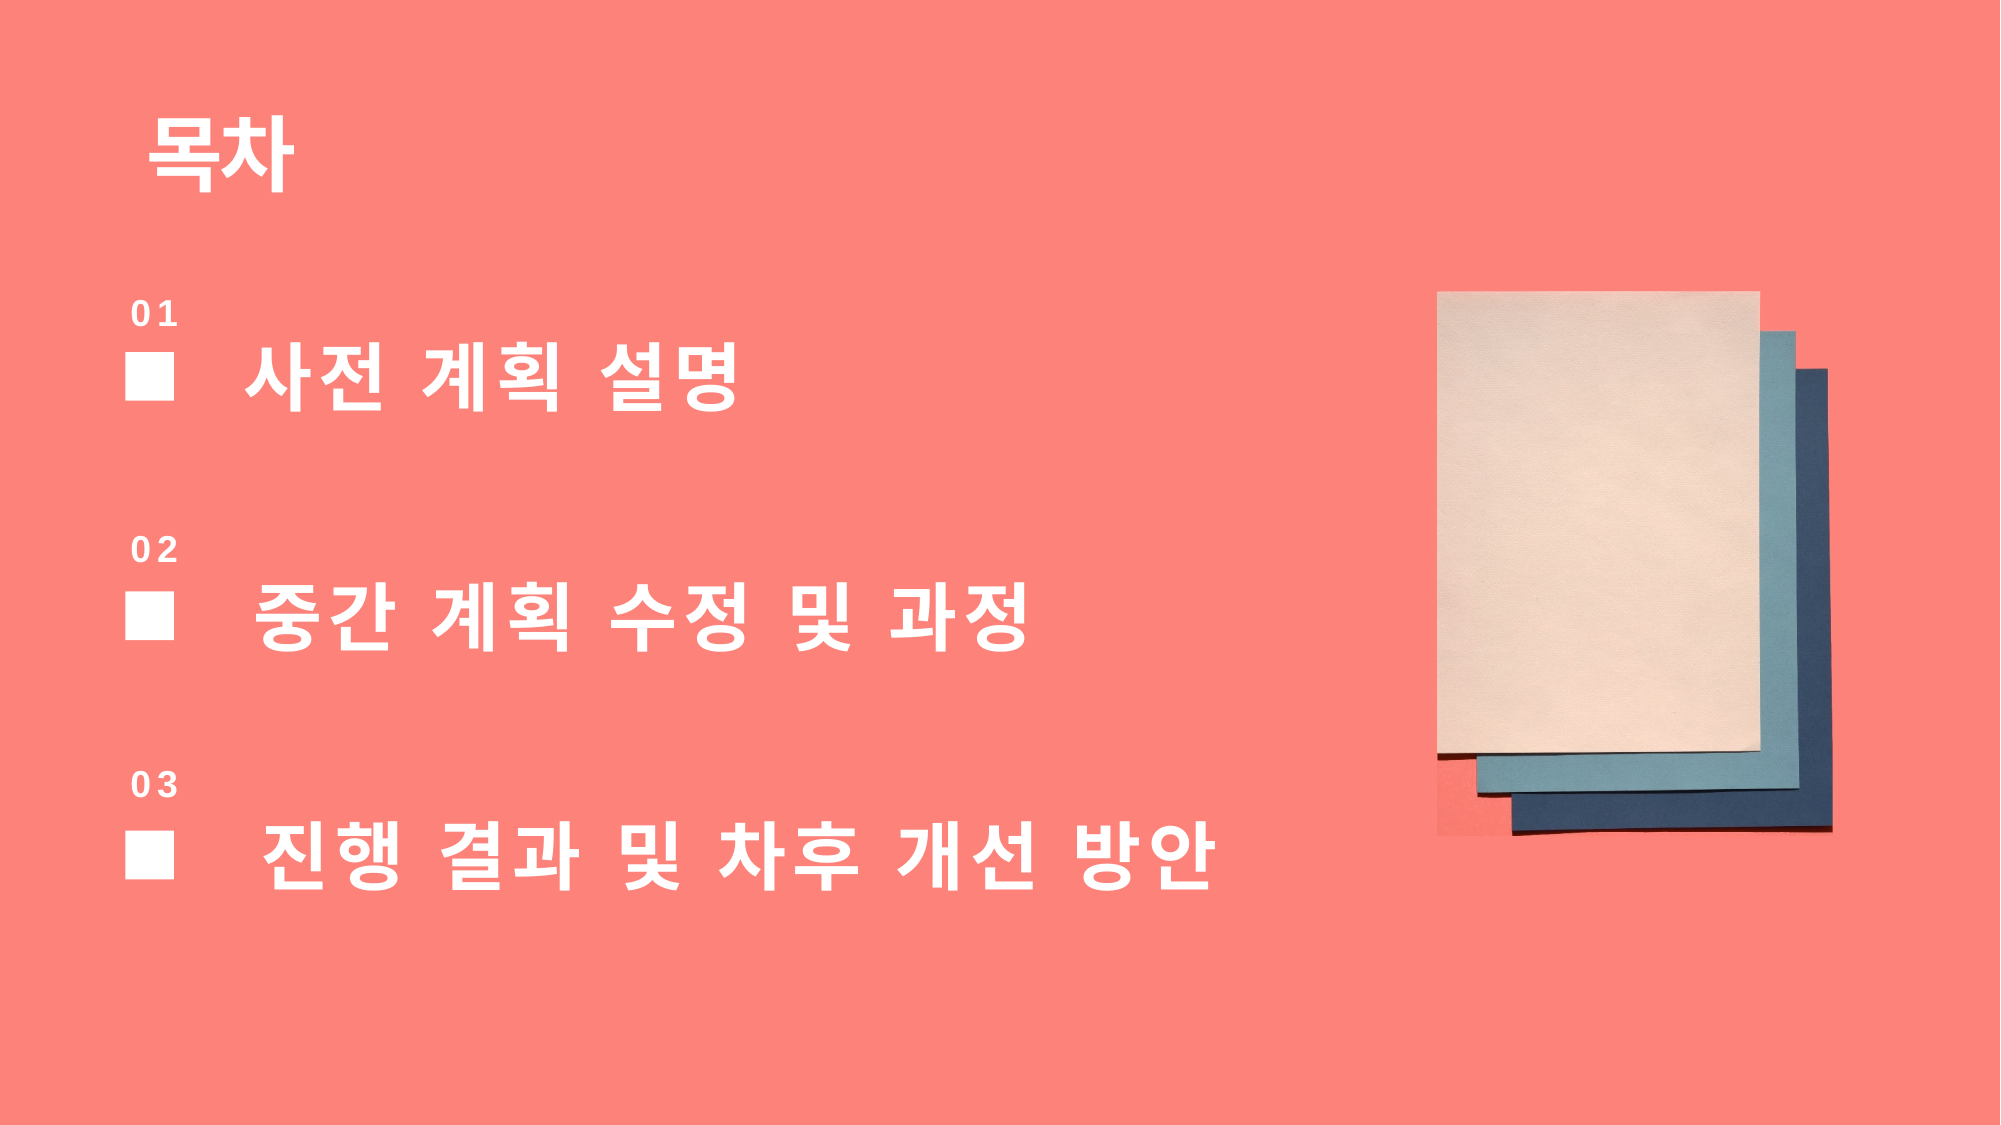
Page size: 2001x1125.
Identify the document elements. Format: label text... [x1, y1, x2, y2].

text_box 목차 [131, 95, 312, 210]
text_box [124, 830, 175, 880]
text_box 03 [93, 752, 215, 813]
text_box 중간 계획 수정 및 과정 [238, 562, 1049, 668]
text_box 사전 계획 설명 [228, 323, 758, 429]
text_box 진행 결과 및 차후 개선 방안 [245, 801, 1233, 907]
text_box 02 [93, 517, 215, 577]
text_box 01 [93, 282, 215, 342]
text_box [124, 351, 175, 402]
text_box [124, 590, 175, 641]
picture [1437, 289, 1833, 836]
